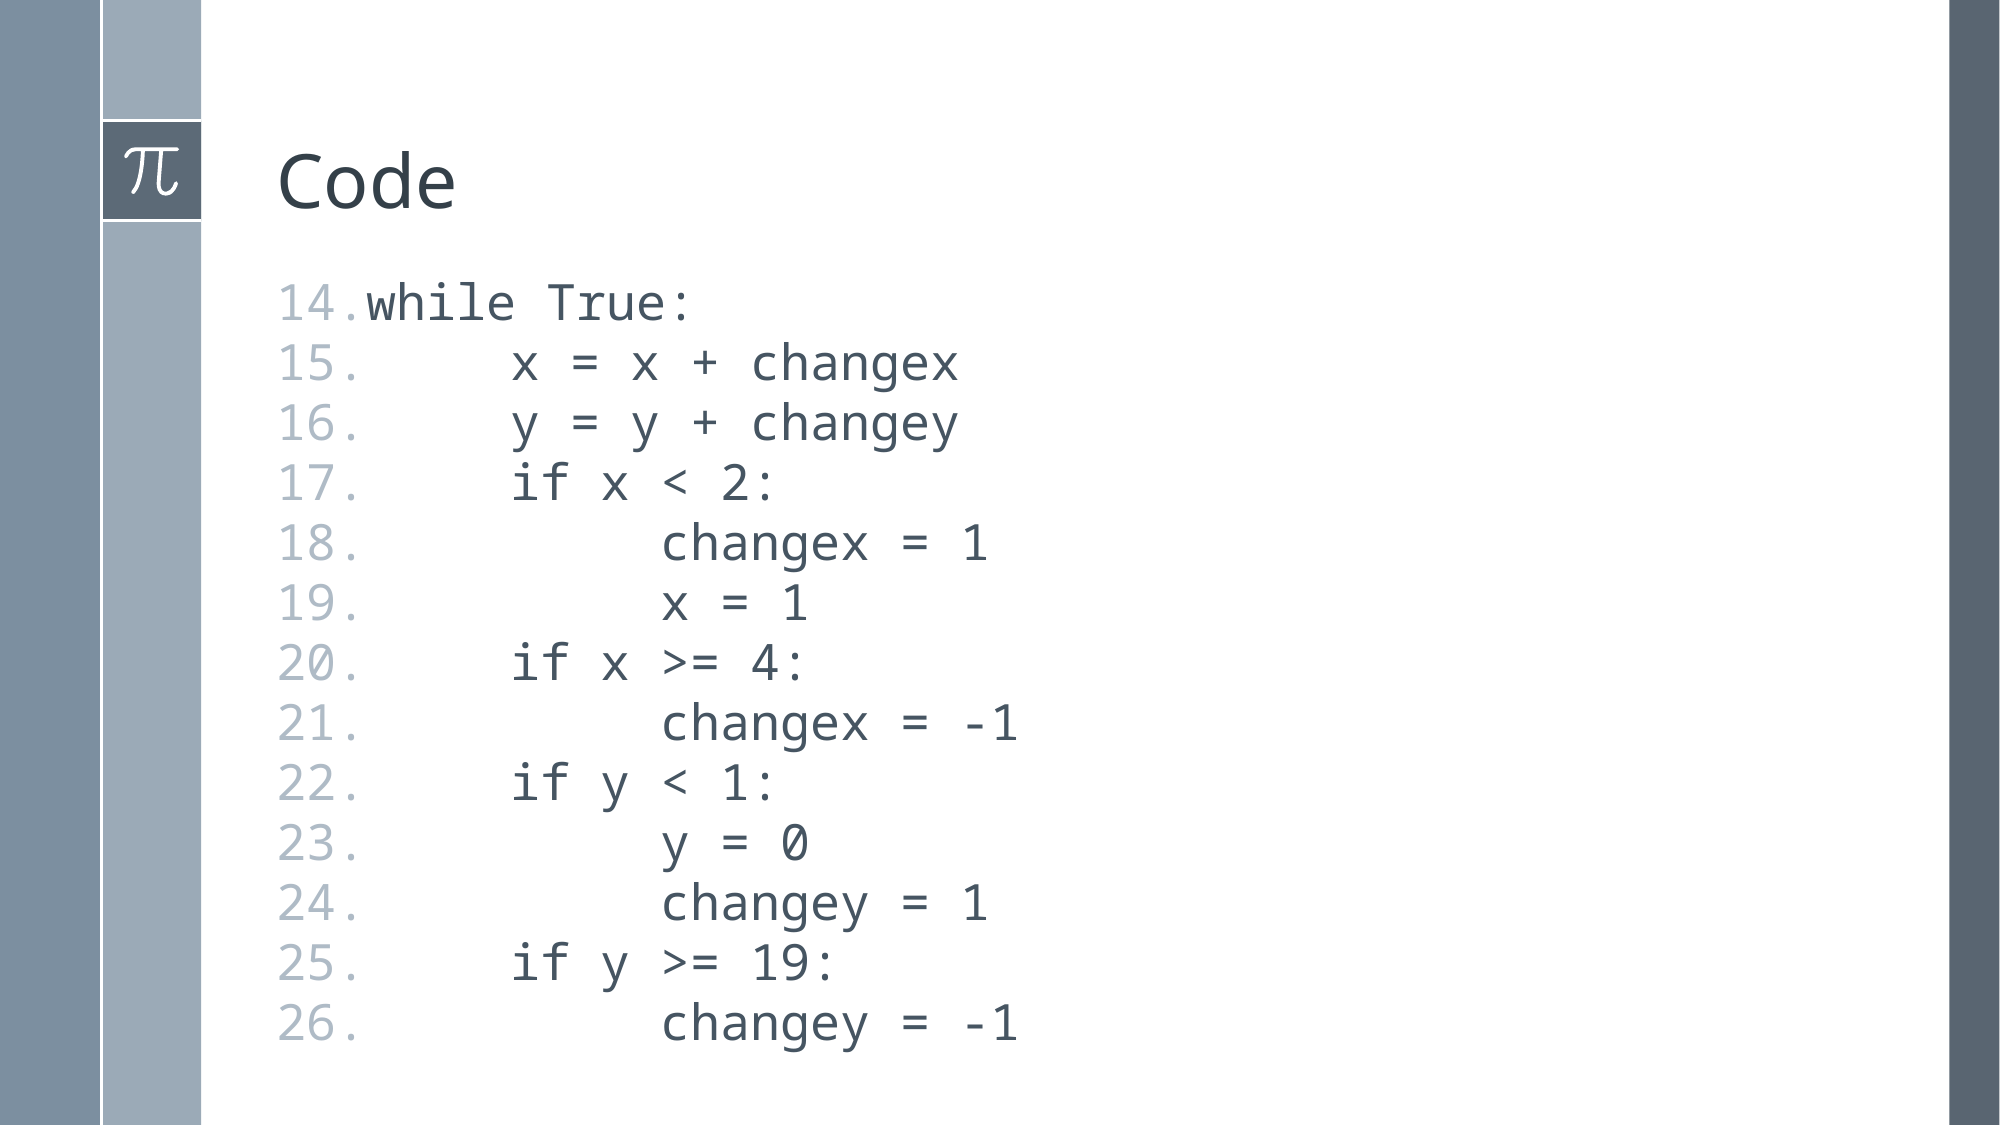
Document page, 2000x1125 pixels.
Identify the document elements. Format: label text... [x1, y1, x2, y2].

title Code [261, 29, 1867, 233]
list while True: x = x + changex y = y + changey if x < 2: changex = 1 x = 1 if x >= 4: changex = -1 if y < 1: y = 0 changey = 1 if y >= 19: changey = -1 [261, 262, 1867, 1013]
